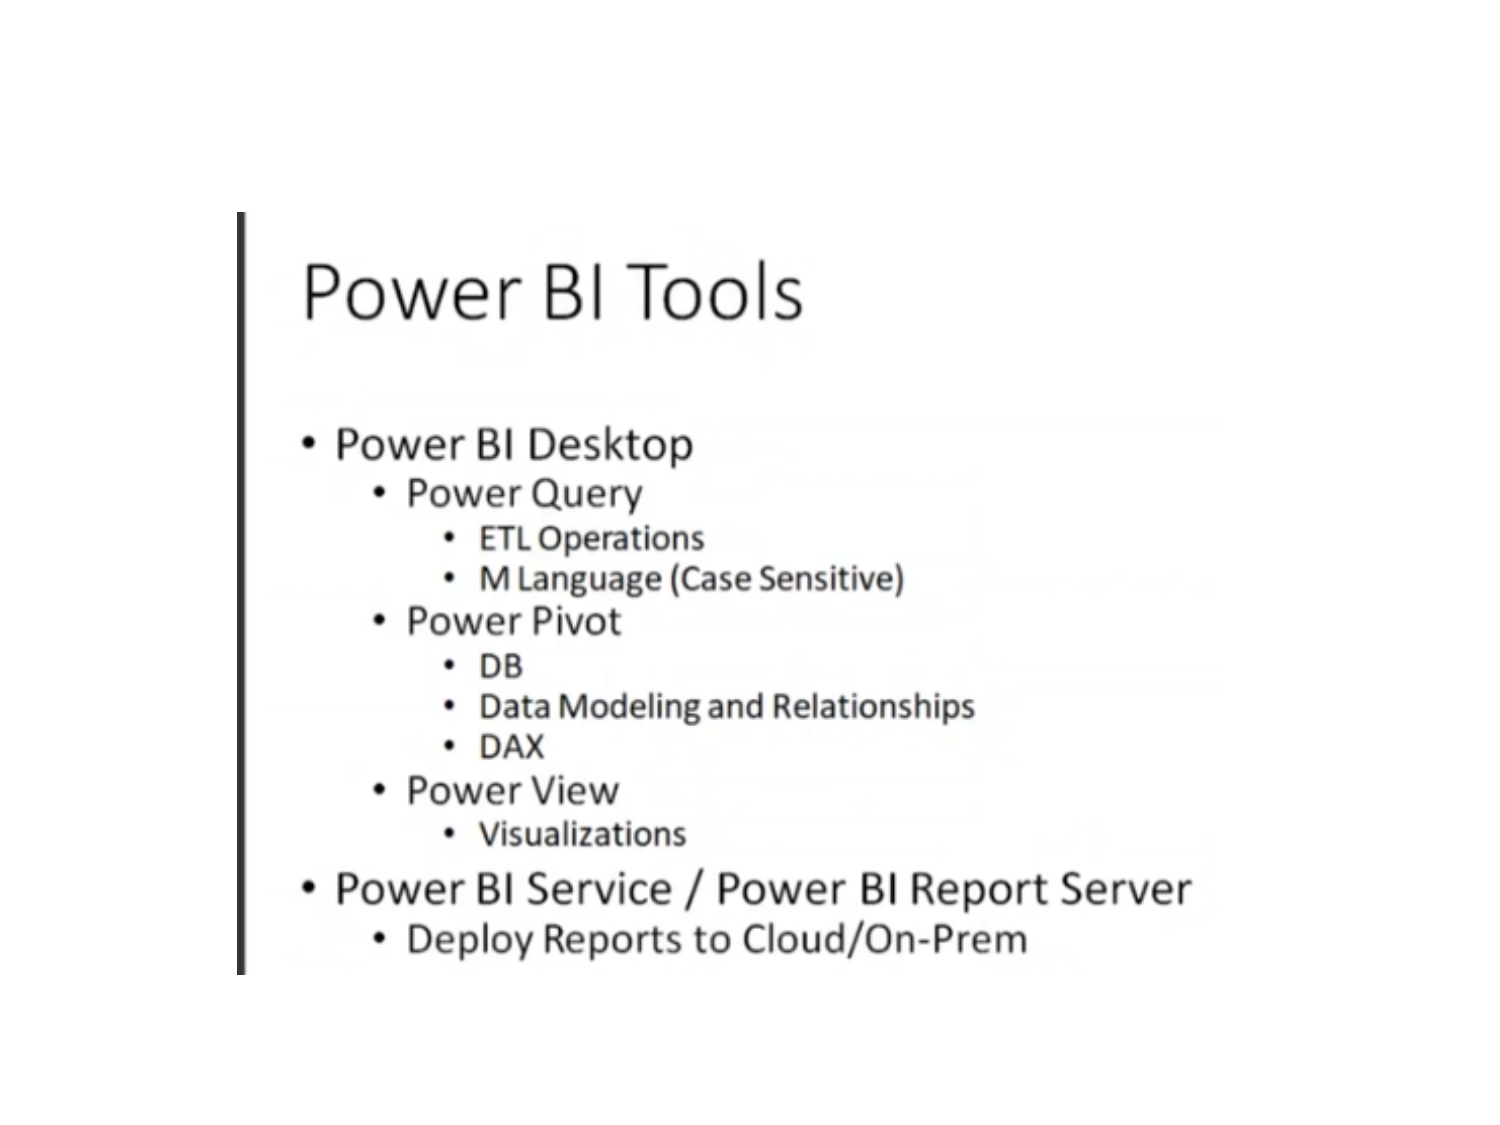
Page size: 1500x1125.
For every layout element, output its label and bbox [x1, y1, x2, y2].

picture [237, 212, 1226, 976]
